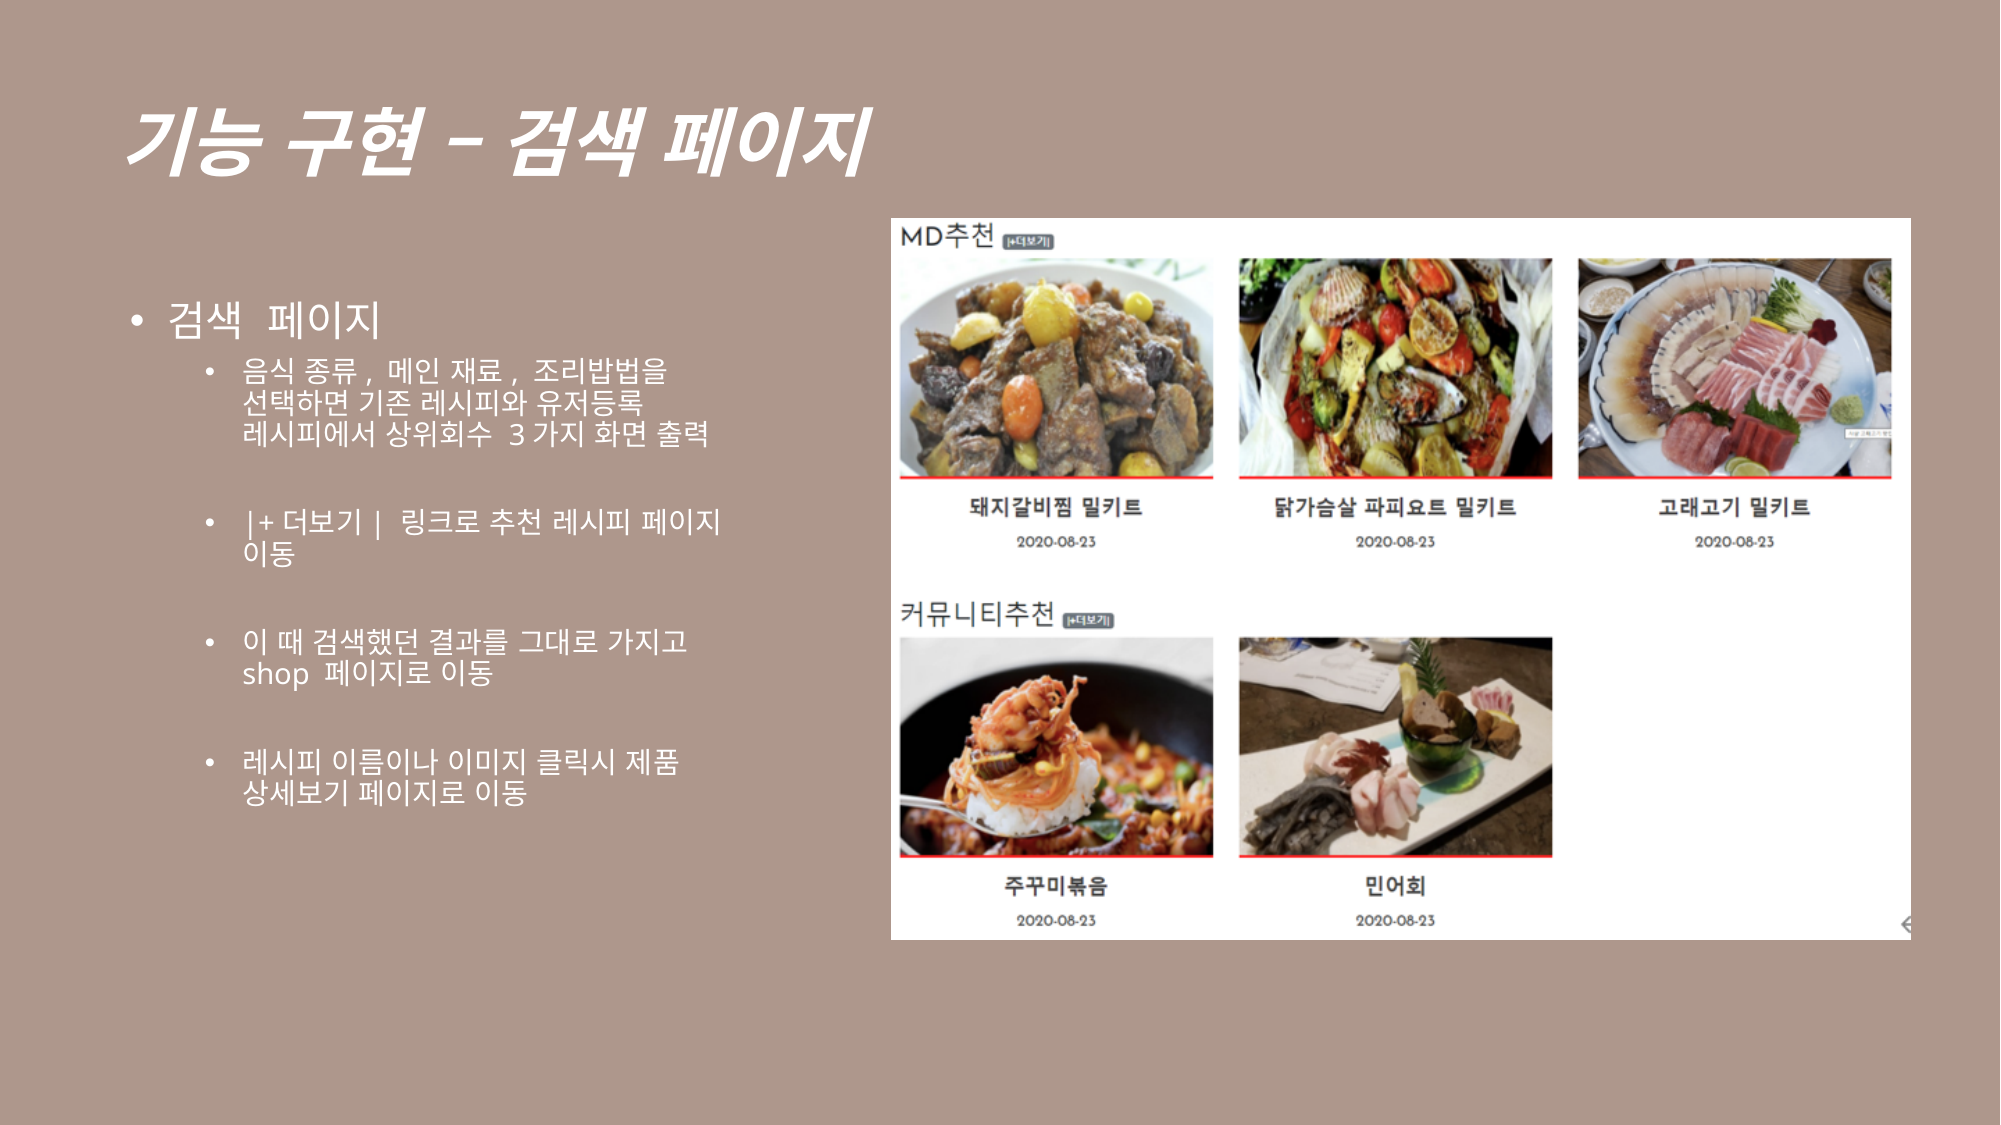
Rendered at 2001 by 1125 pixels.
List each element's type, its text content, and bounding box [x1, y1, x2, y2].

text_box 기능 구현 – 검색 페이지 [105, 52, 1895, 240]
picture [891, 218, 1911, 940]
text_box 검색 페이지 음식 종류, 메인 재료, 조리밥법을 선택하면 기존 레시피와 유저등록 레시피에서 상위회수 3가지 화면 출력 |+더보기| 링크로 추천 레시피 페이지 이동 이 때 검색했던 결과를 그대로 가지고 shop 페이지로 이동 레시피 이름이나 이미지 클릭시 제품 상세보기 페이지로 이동 [105, 292, 763, 1014]
